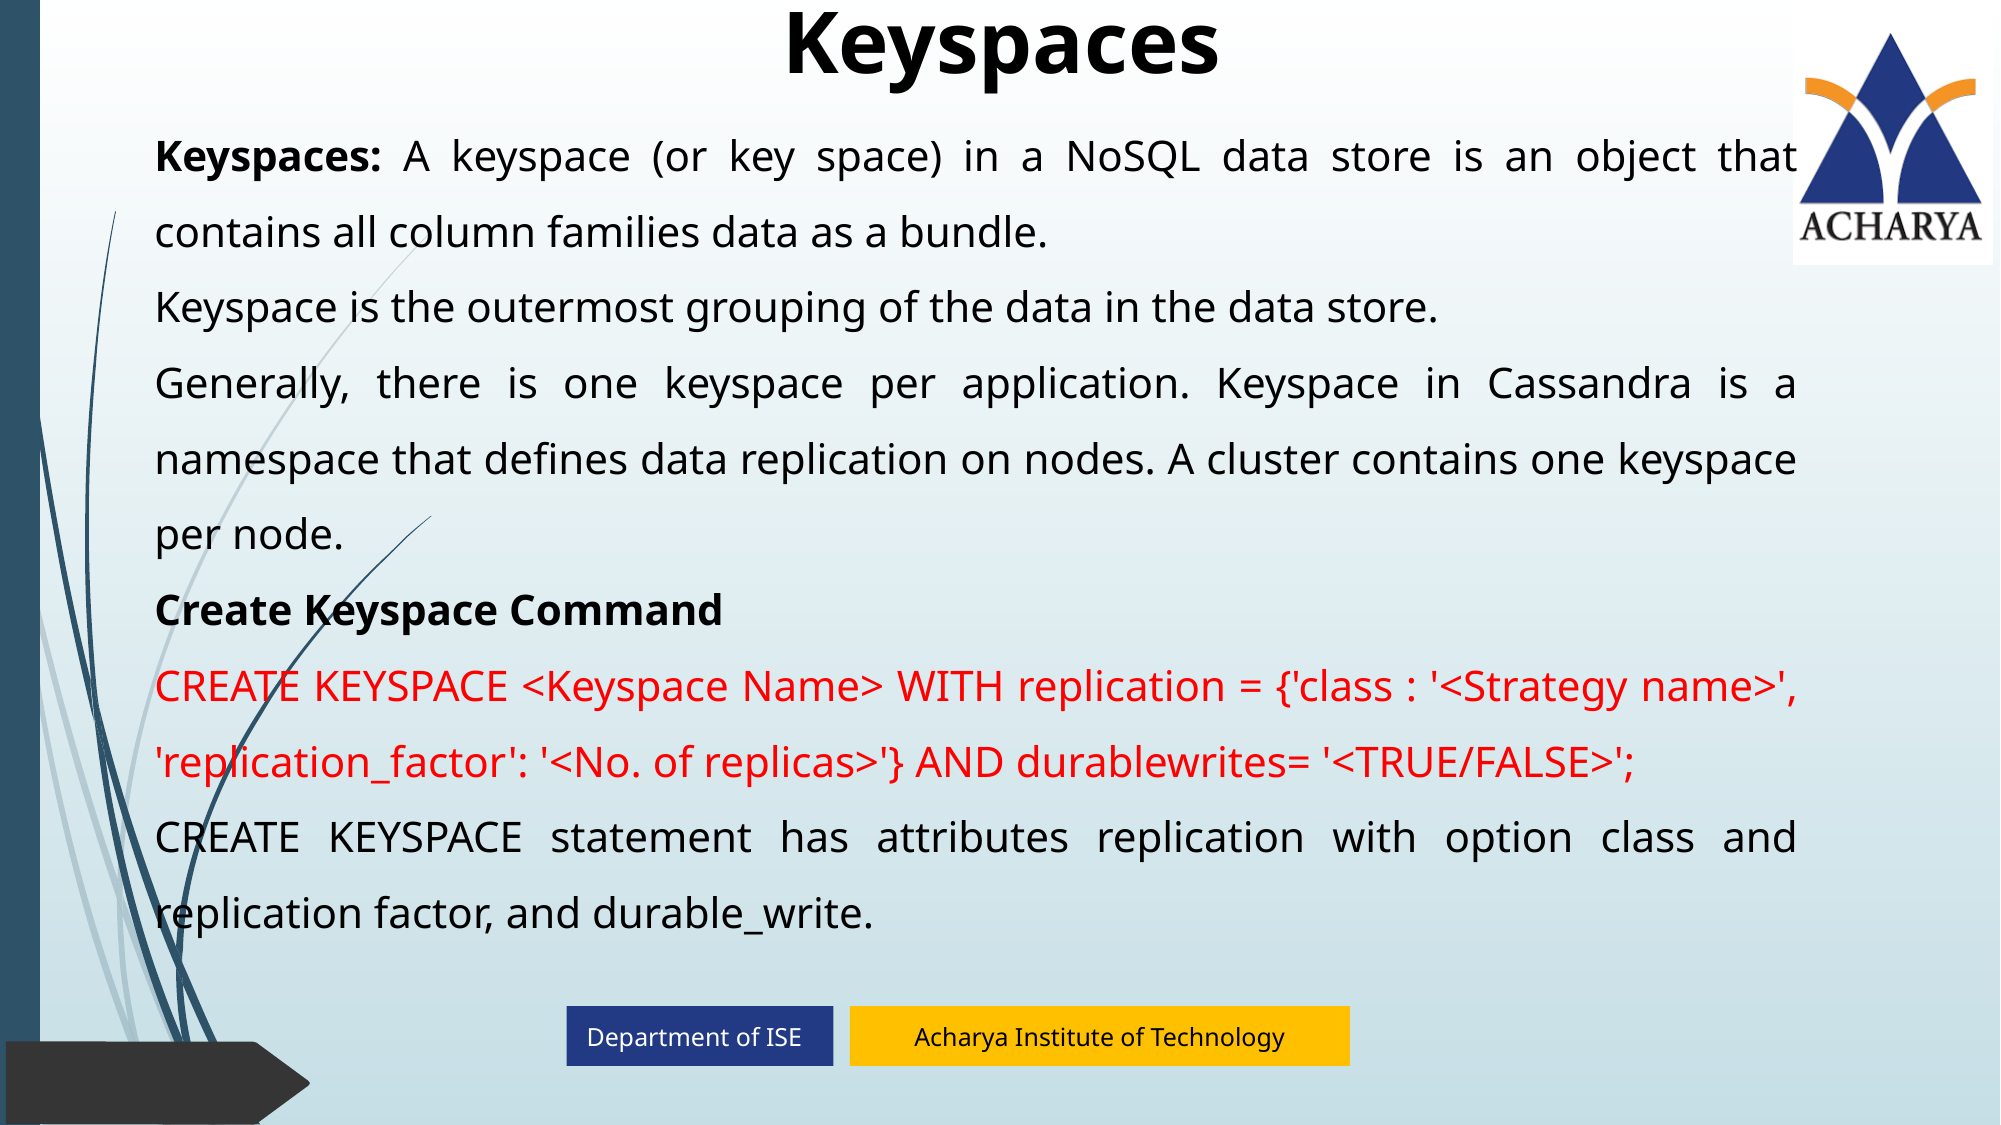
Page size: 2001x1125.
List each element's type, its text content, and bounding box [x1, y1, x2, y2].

title Keyspaces [22, 0, 1982, 157]
list Keyspaces: A keyspace (or key space) in a NoSQL data store is an object that contains all column families data as a bundle. Keyspace is the outermost grouping of the data in the data store. Generally, there is one keyspace per application. Keyspace in Cassandra is a namespace that defines data replication on nodes. A cluster contains one keyspace per node. Create Keyspace Command CREATE KEYSPACE <Keyspace Name> WITH replication = {'class : '<Strategy name>', 'replication_factor': '<No. of replicas>'} AND durablewrites= '<TRUE/FALSE>'; CREATE KEYSPACE statement has attributes replication with option class and replication factor, and durable_write. [154, 104, 1798, 957]
